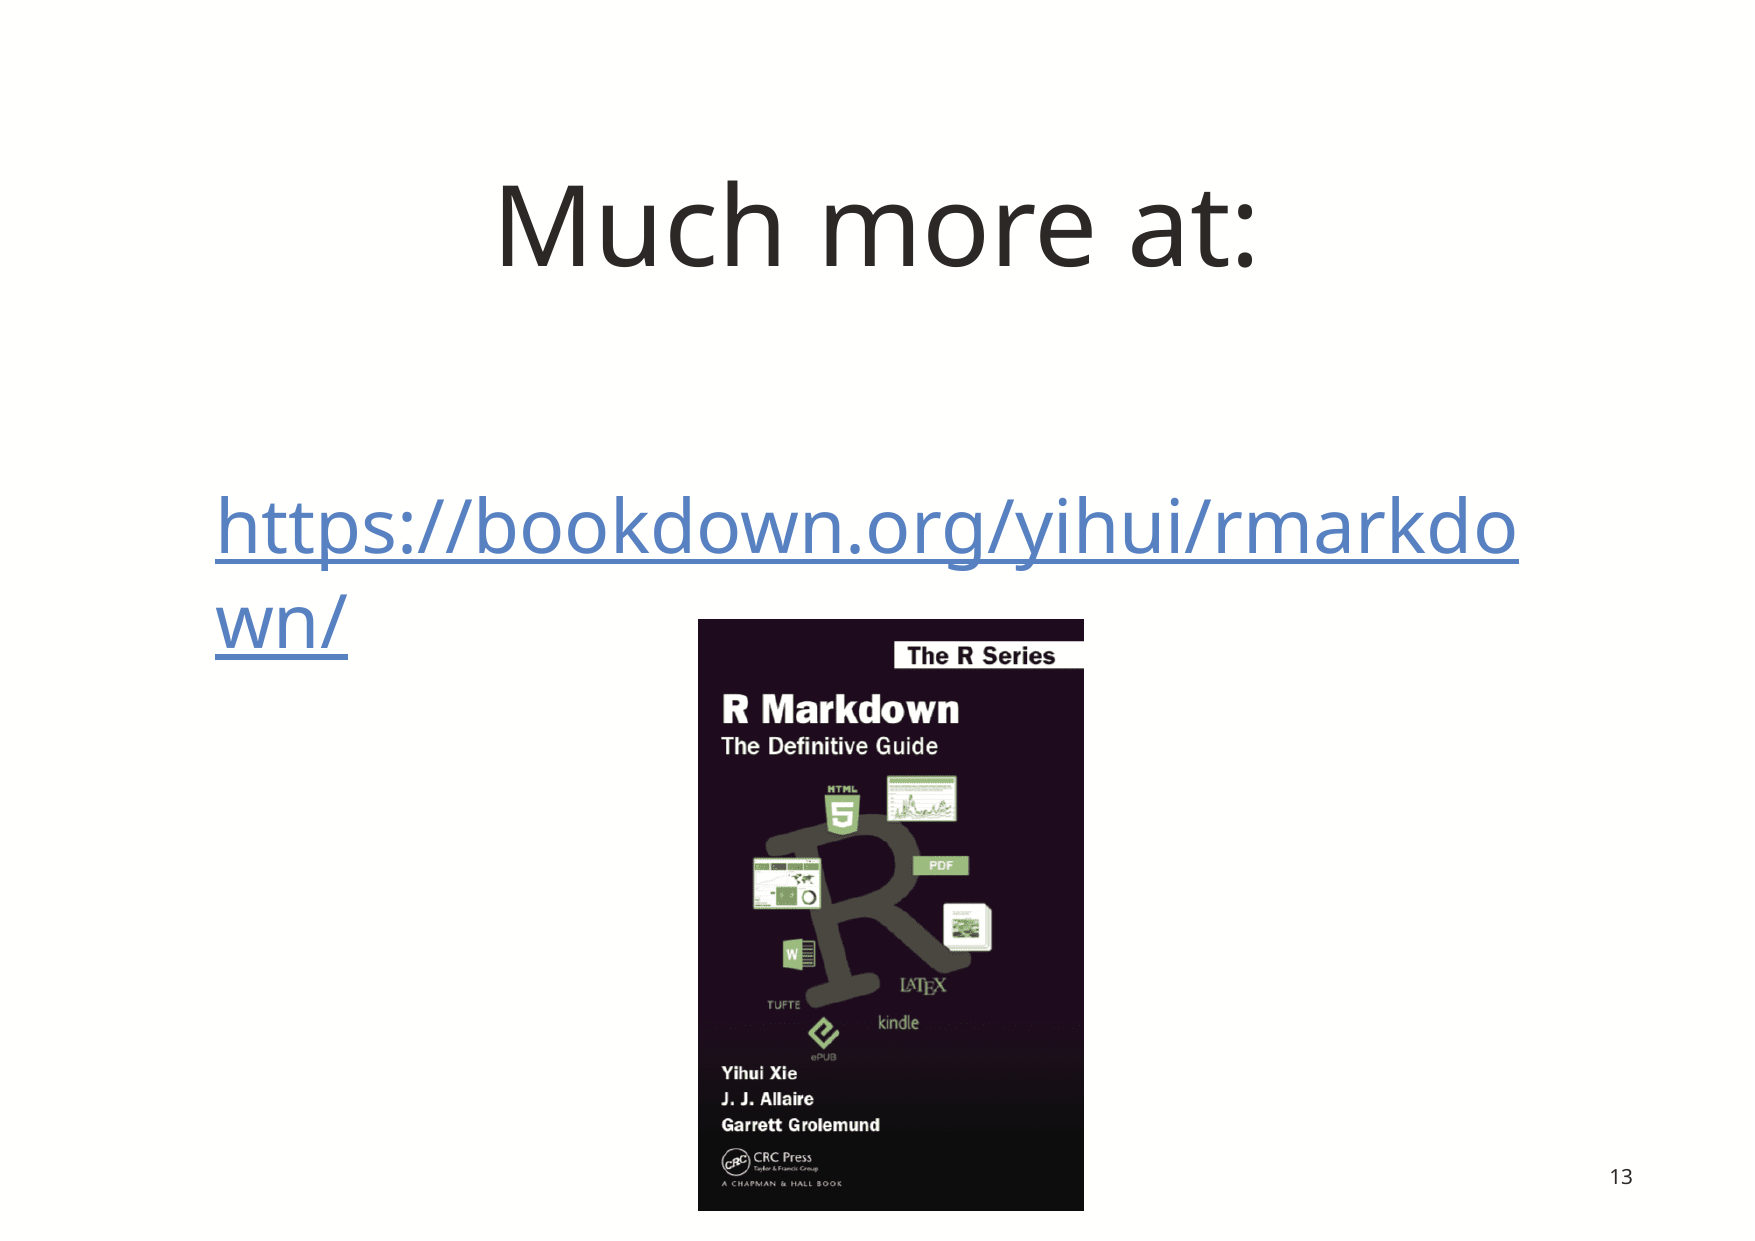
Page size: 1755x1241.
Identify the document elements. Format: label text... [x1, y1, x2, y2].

list https://bookdown.org/yihui/rmarkdown/ [203, 335, 1543, 1152]
slide_number 13 [1526, 1151, 1645, 1211]
title Much more at: [109, 182, 1645, 301]
picture [698, 619, 1084, 1211]
